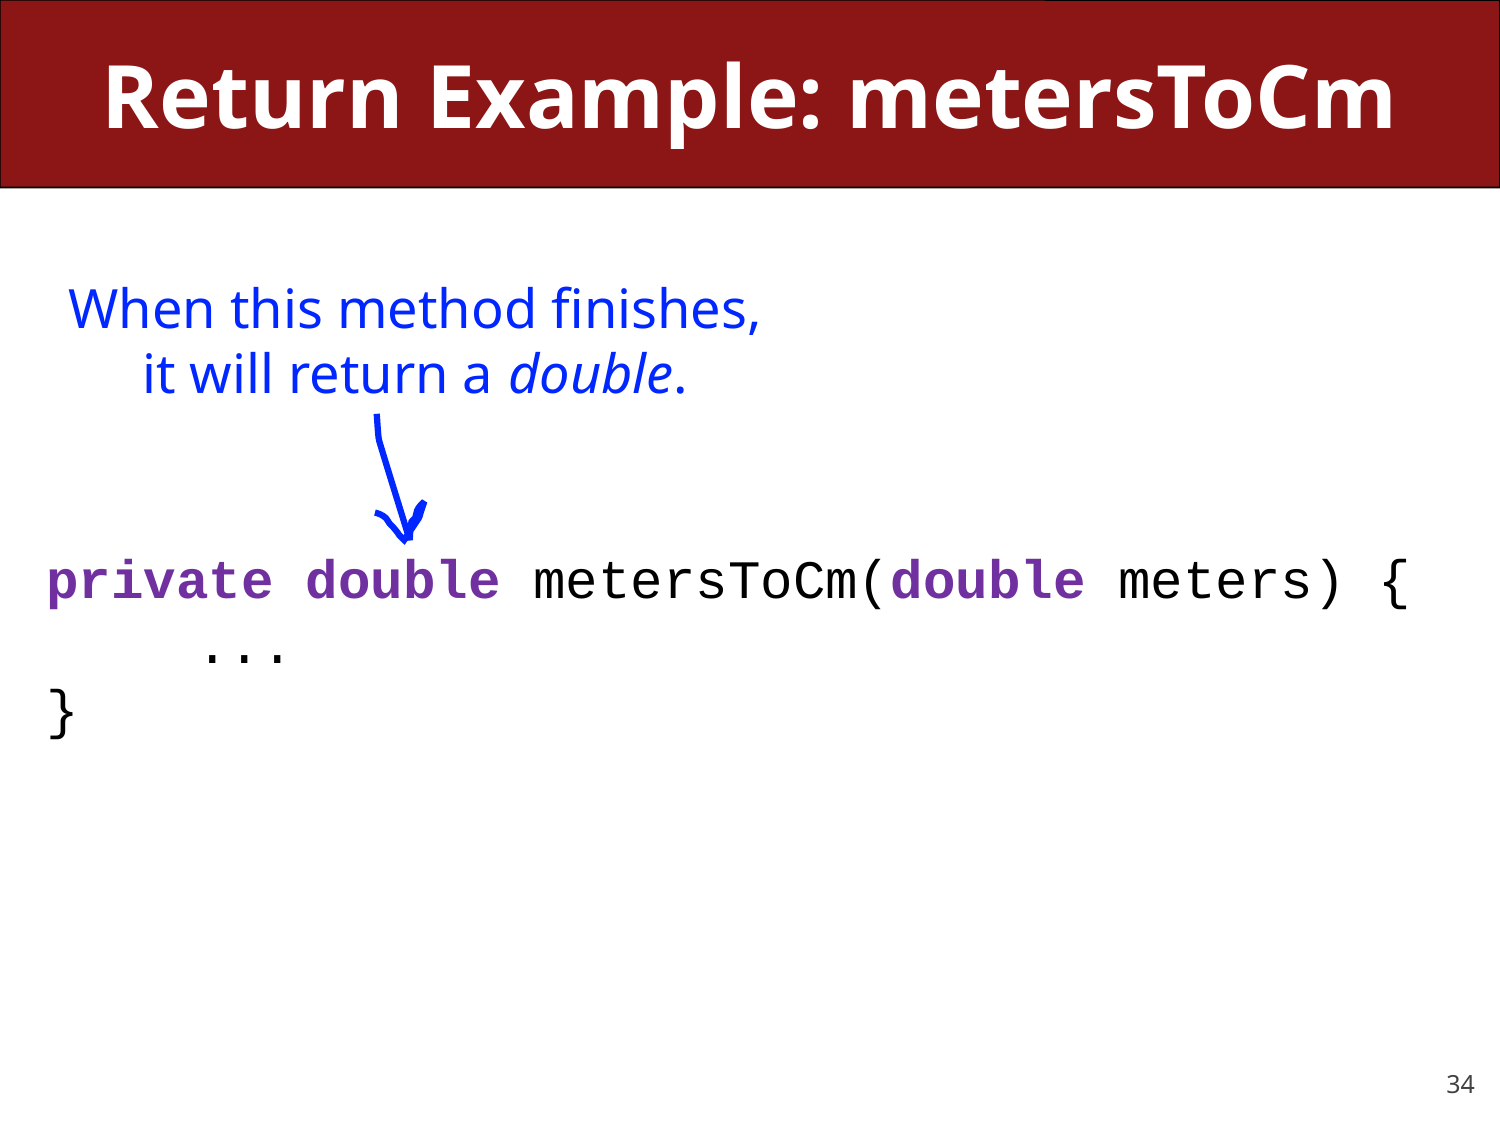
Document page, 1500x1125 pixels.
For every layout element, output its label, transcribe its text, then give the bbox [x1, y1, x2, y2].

text_box [374, 413, 425, 541]
title Return Example: metersToCm [75, 0, 1425, 188]
text_box private double metersToCm(double meters) { ... } [31, 537, 1469, 748]
text_box When this method finishes, it will return a double. [50, 267, 782, 412]
